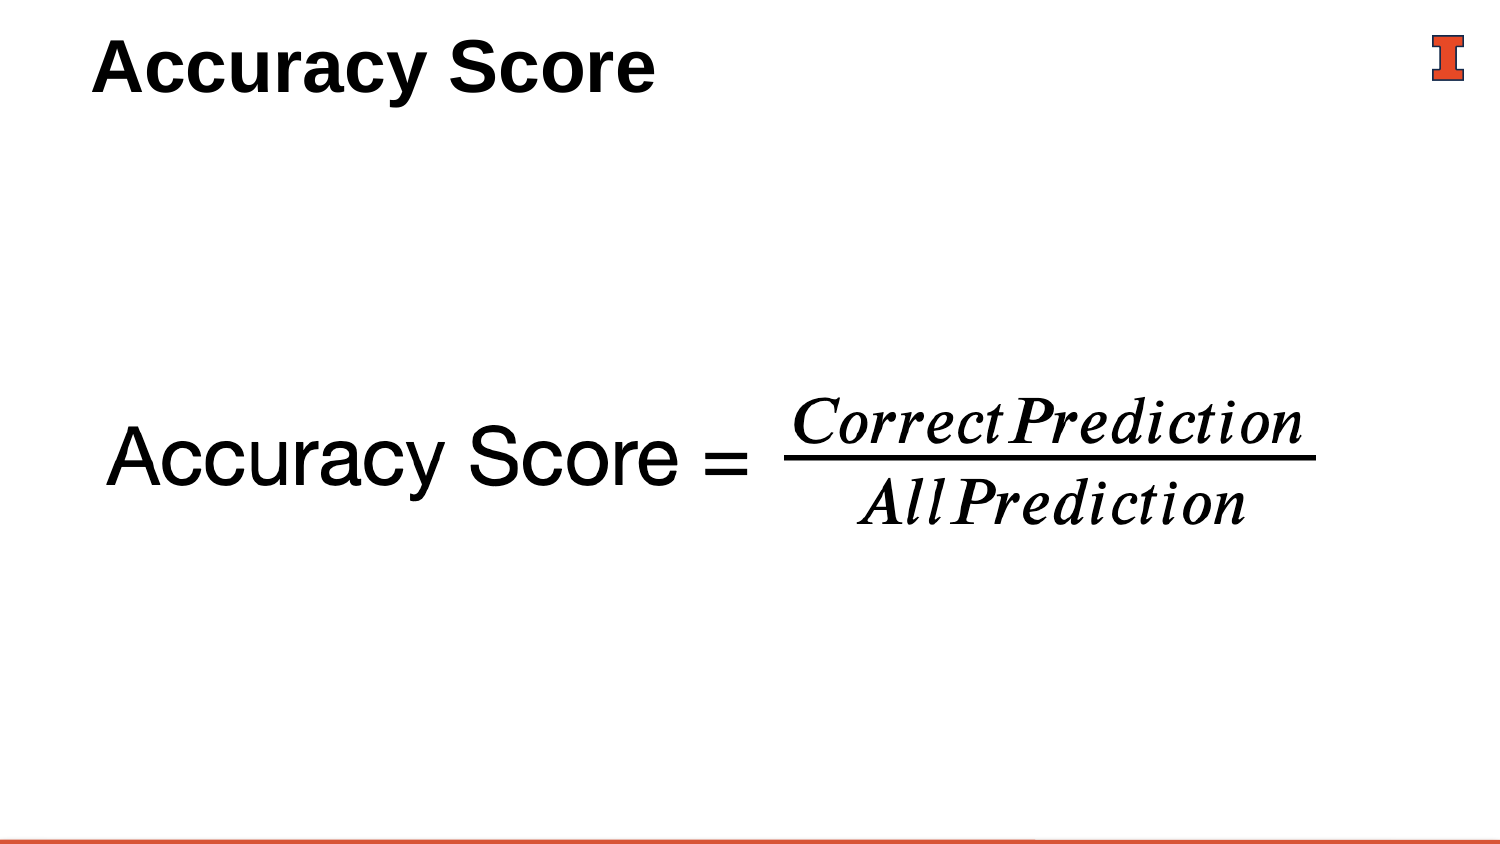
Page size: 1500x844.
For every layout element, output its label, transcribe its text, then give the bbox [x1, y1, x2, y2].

title Accuracy Score [75, 10, 1404, 128]
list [74, 348, 1404, 575]
picture [1432, 35, 1464, 81]
